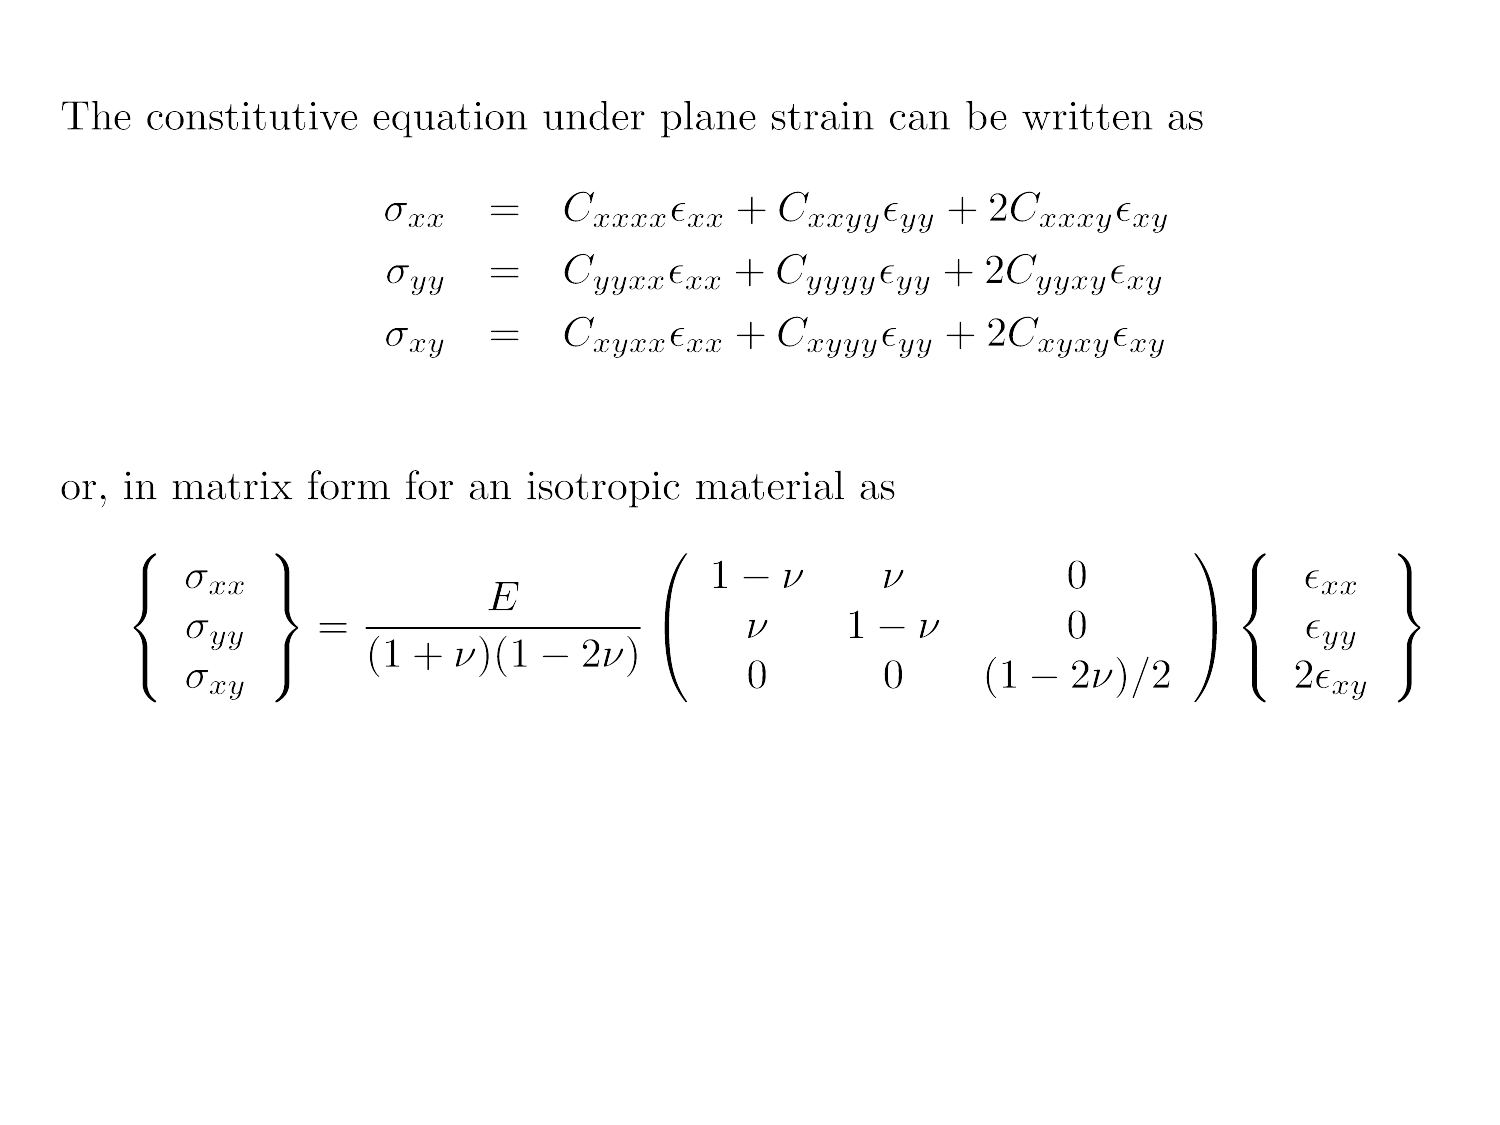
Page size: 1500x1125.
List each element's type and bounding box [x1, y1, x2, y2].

picture [57, 97, 1421, 707]
